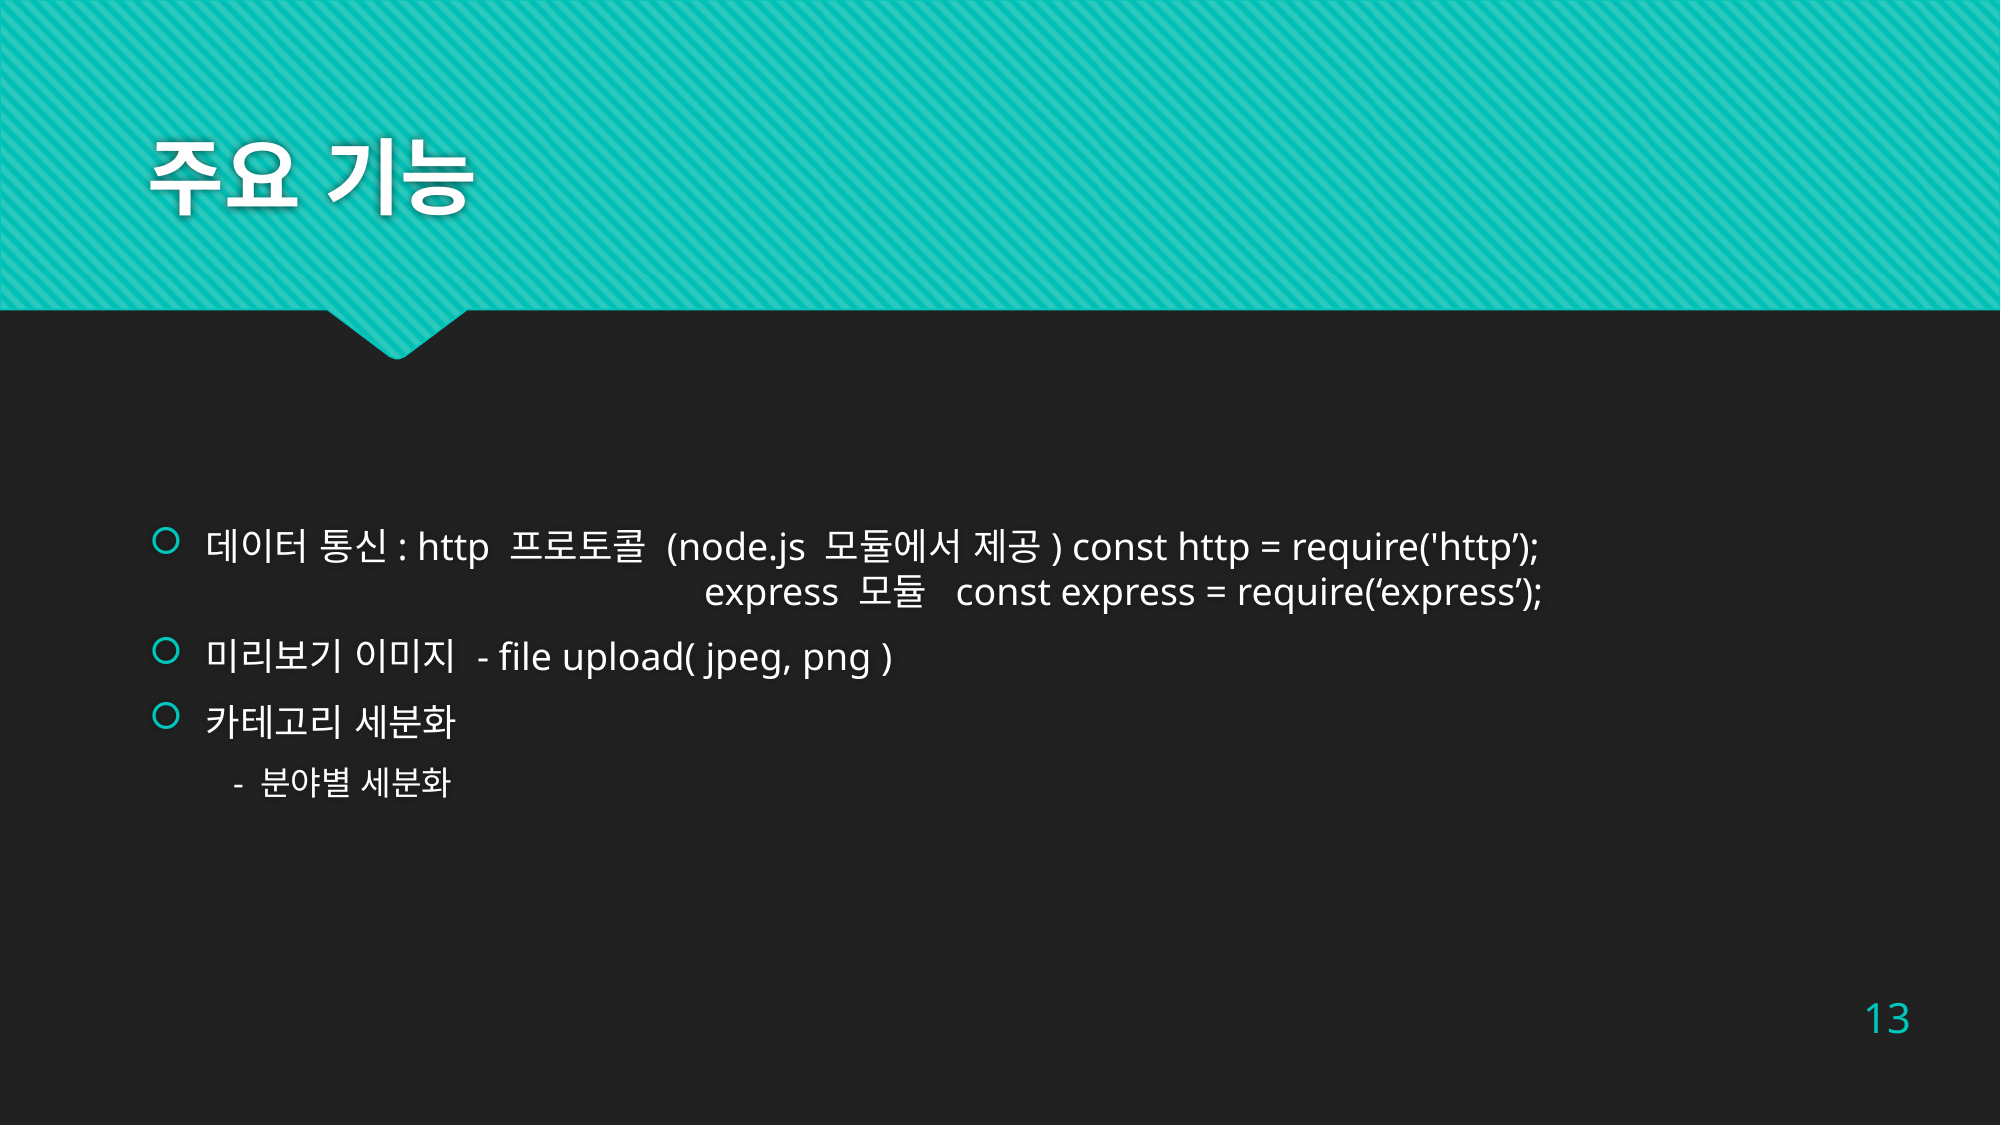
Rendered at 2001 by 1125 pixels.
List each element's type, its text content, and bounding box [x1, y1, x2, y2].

title 주요 기능 [132, 73, 1868, 233]
slide_number 13 [1751, 970, 1927, 1051]
list 데이터 통신: http 프로토콜 (node.js 모듈에서 제공) const http = require('http’); express 모듈 const express = require(‘express’); 미리보기 이미지 - file upload( jpeg, png ) 카테고리 세분화 - 분야별 세분화 [134, 364, 1866, 962]
